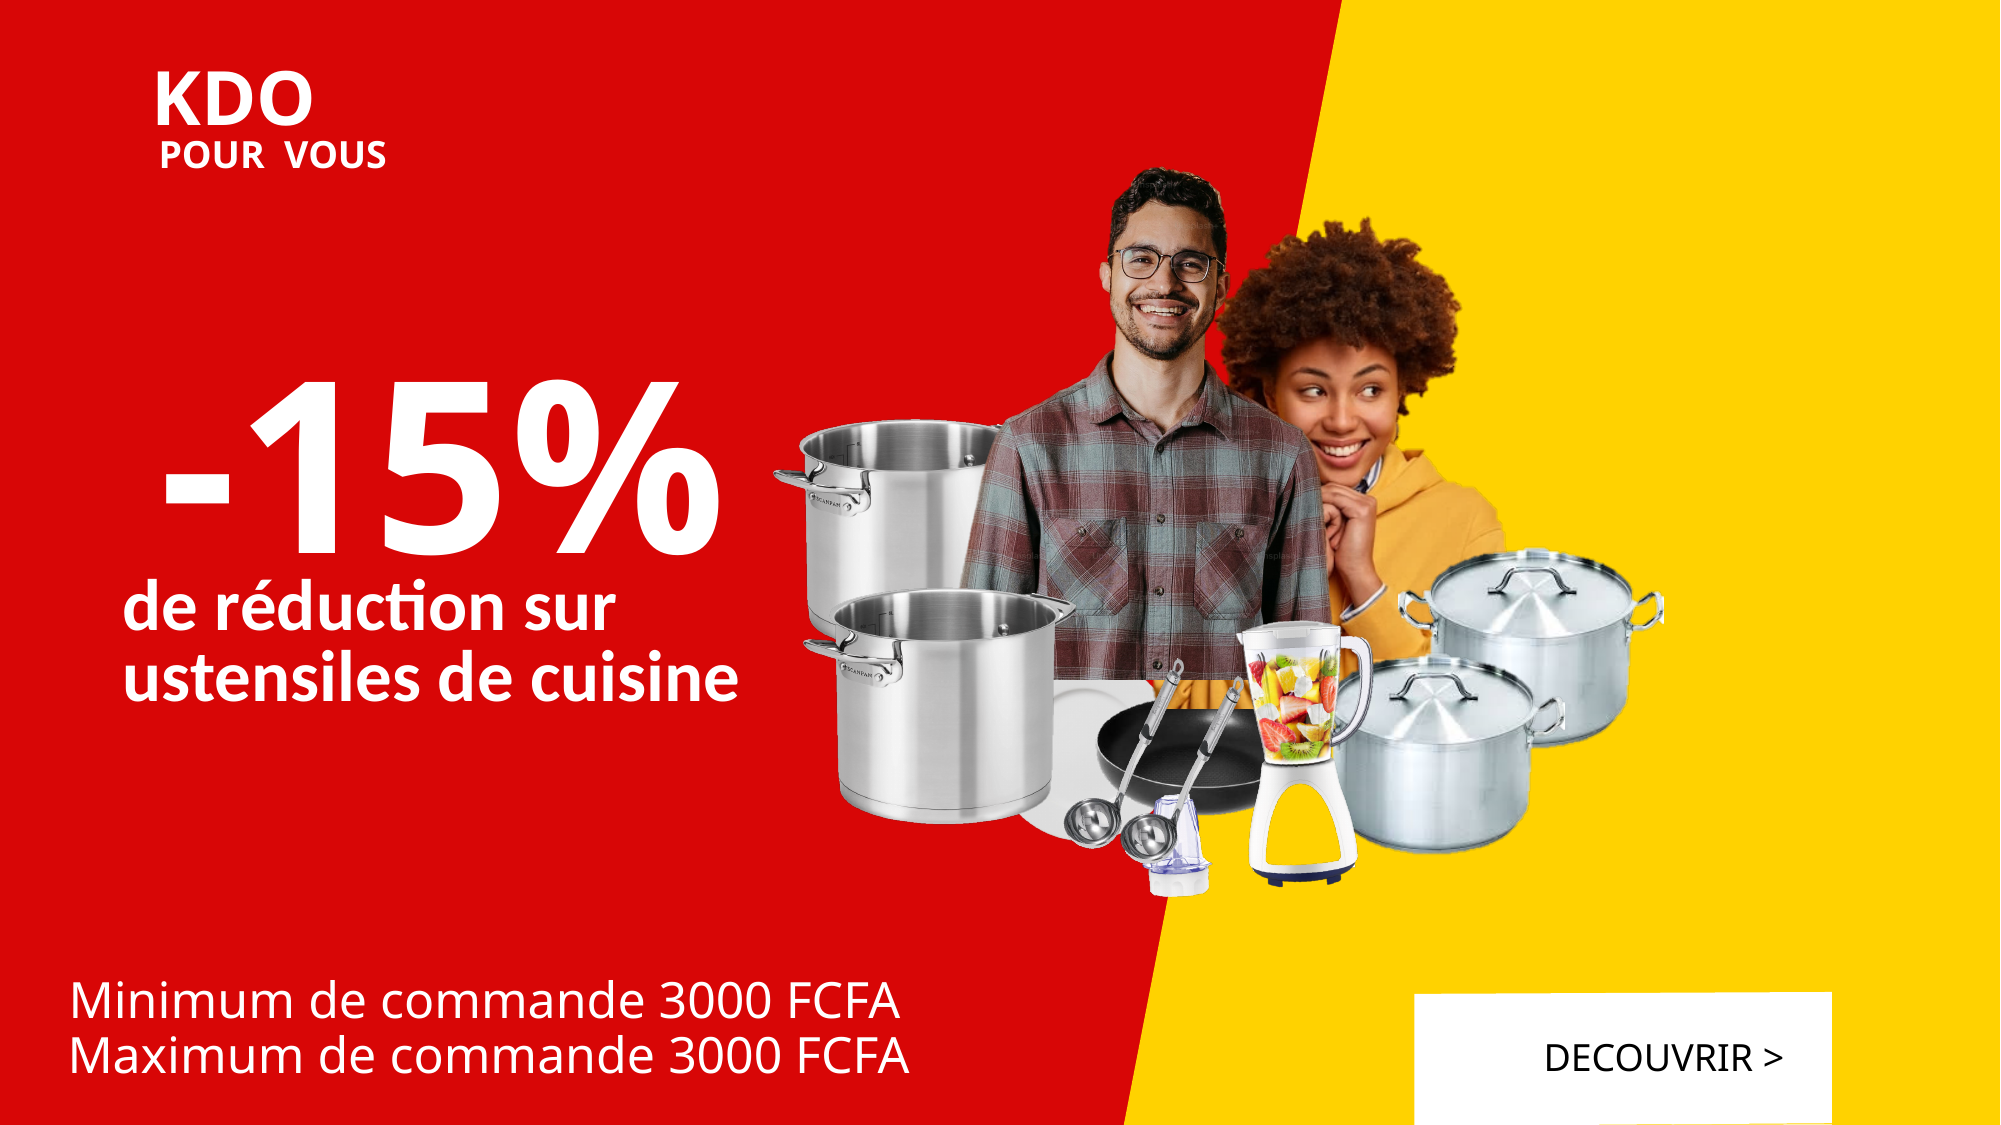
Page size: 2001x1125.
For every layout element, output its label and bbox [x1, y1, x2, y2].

text_box [80, 42, 466, 184]
text_box [185, 85, 517, 218]
text_box [105, 961, 872, 1092]
text_box [0, 0, 2000, 1125]
picture [766, 130, 1880, 920]
text_box [105, 306, 781, 725]
